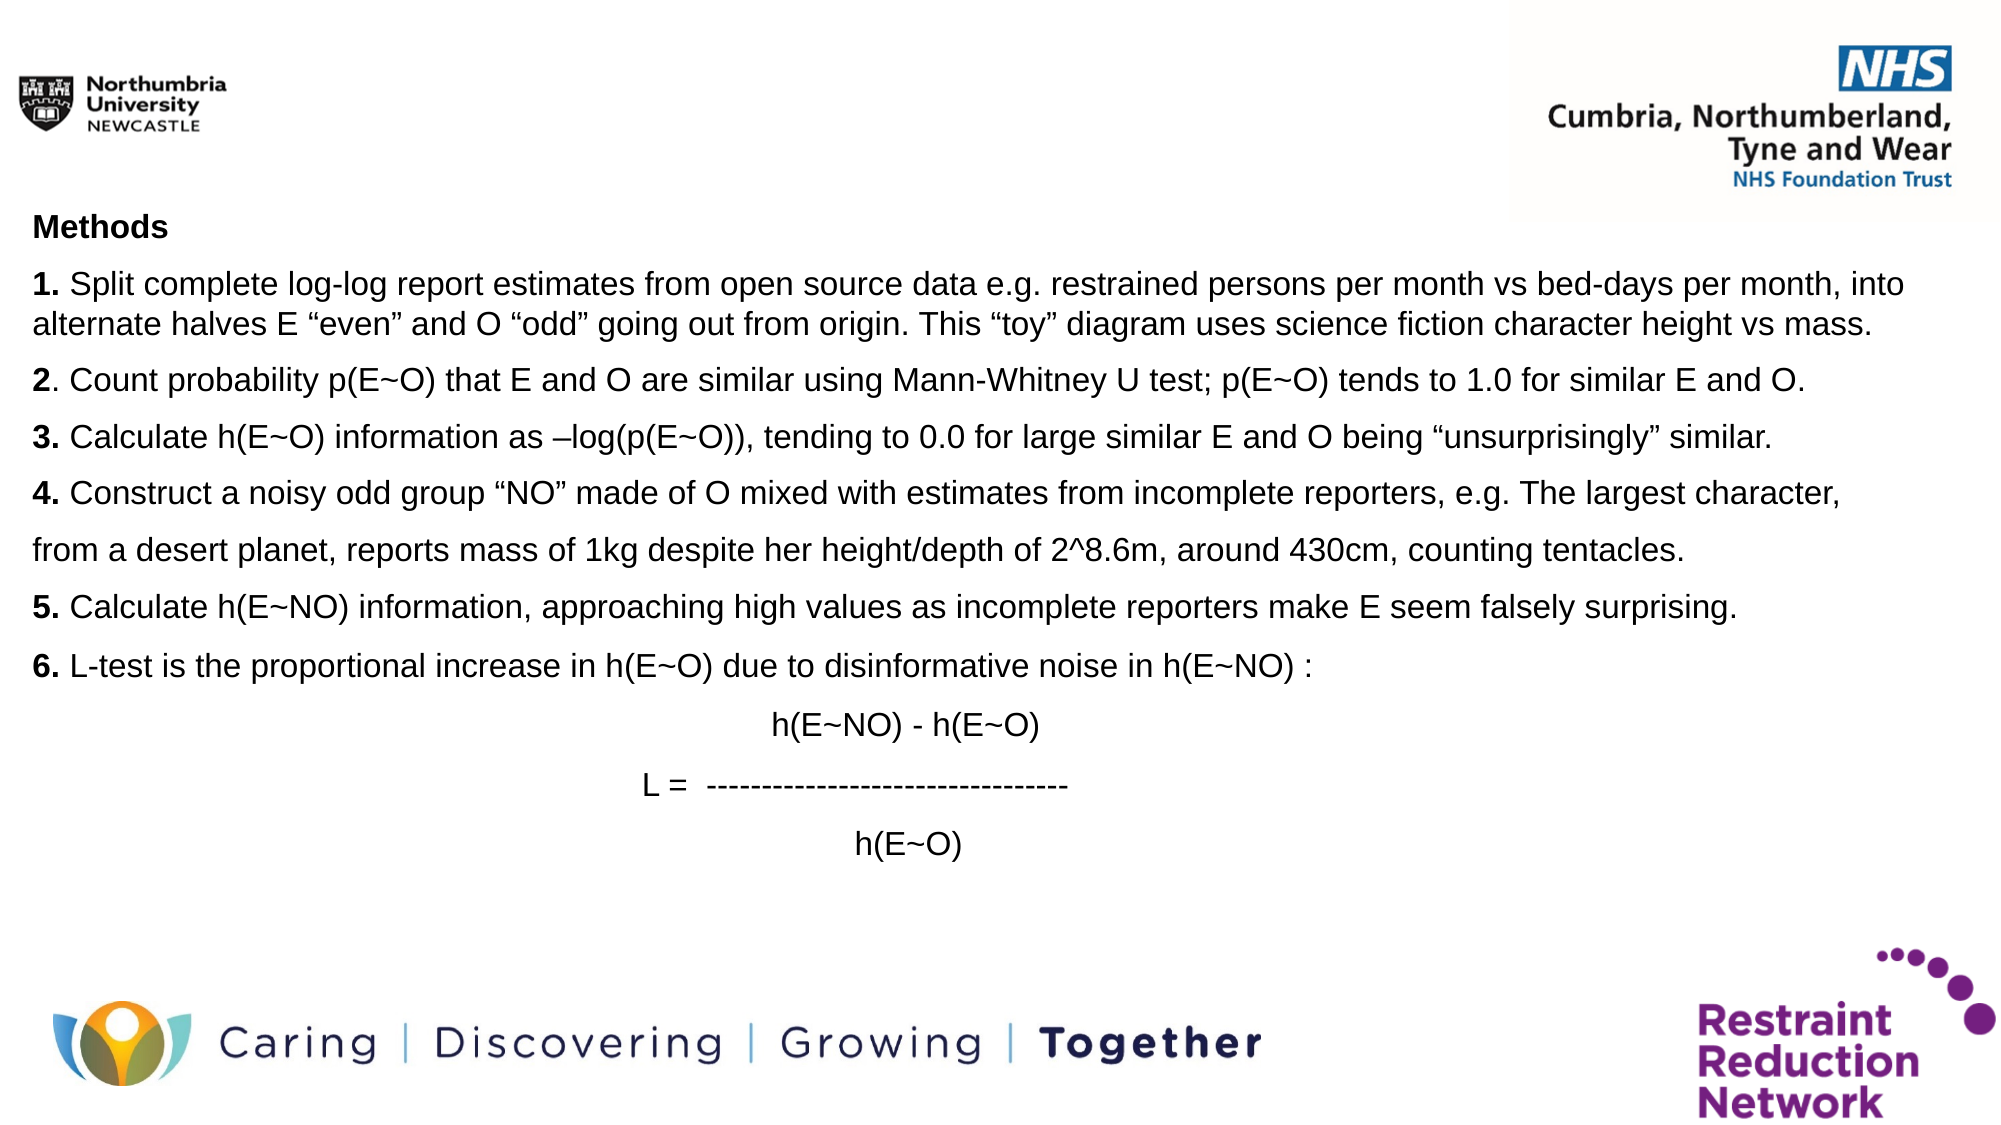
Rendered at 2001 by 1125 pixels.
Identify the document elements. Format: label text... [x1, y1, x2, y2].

picture [0, 0, 247, 209]
text_box Methods 1. Split complete log-log report estimates from open source data e.g. restrained persons per month vs bed-days per month, into alternate halves E “even” and O “odd” going out from origin. This “toy” diagram uses science fiction character height vs mass. 2. Count probability p(E~O) that E and O are similar using Mann-Whitney U test; p(E~O) tends to 1.0 for similar E and O. 3. Calculate h(E~O) information as –log(p(E~O)), tending to 0.0 for large similar E and O being “unsurprisingly” similar. 4. Construct a noisy odd group “NO” made of O mixed with estimates from incomplete reporters, e.g. The largest character, from a desert planet, reports mass of 1kg despite her height/depth of 2^8.6m, around 430cm, counting tentacles. 5. Calculate h(E~NO) information, approaching high values as incomplete reporters make E seem falsely surprising. 6. L-test is the proportional increase in h(E~O) due to disinformative noise in h(E~NO) : h(E~NO) - h(E~O) L = --------------------------------- h(E~O) [17, 195, 2000, 929]
picture [1509, 0, 2000, 223]
picture [52, 1001, 1262, 1086]
picture [1687, 939, 2000, 1125]
